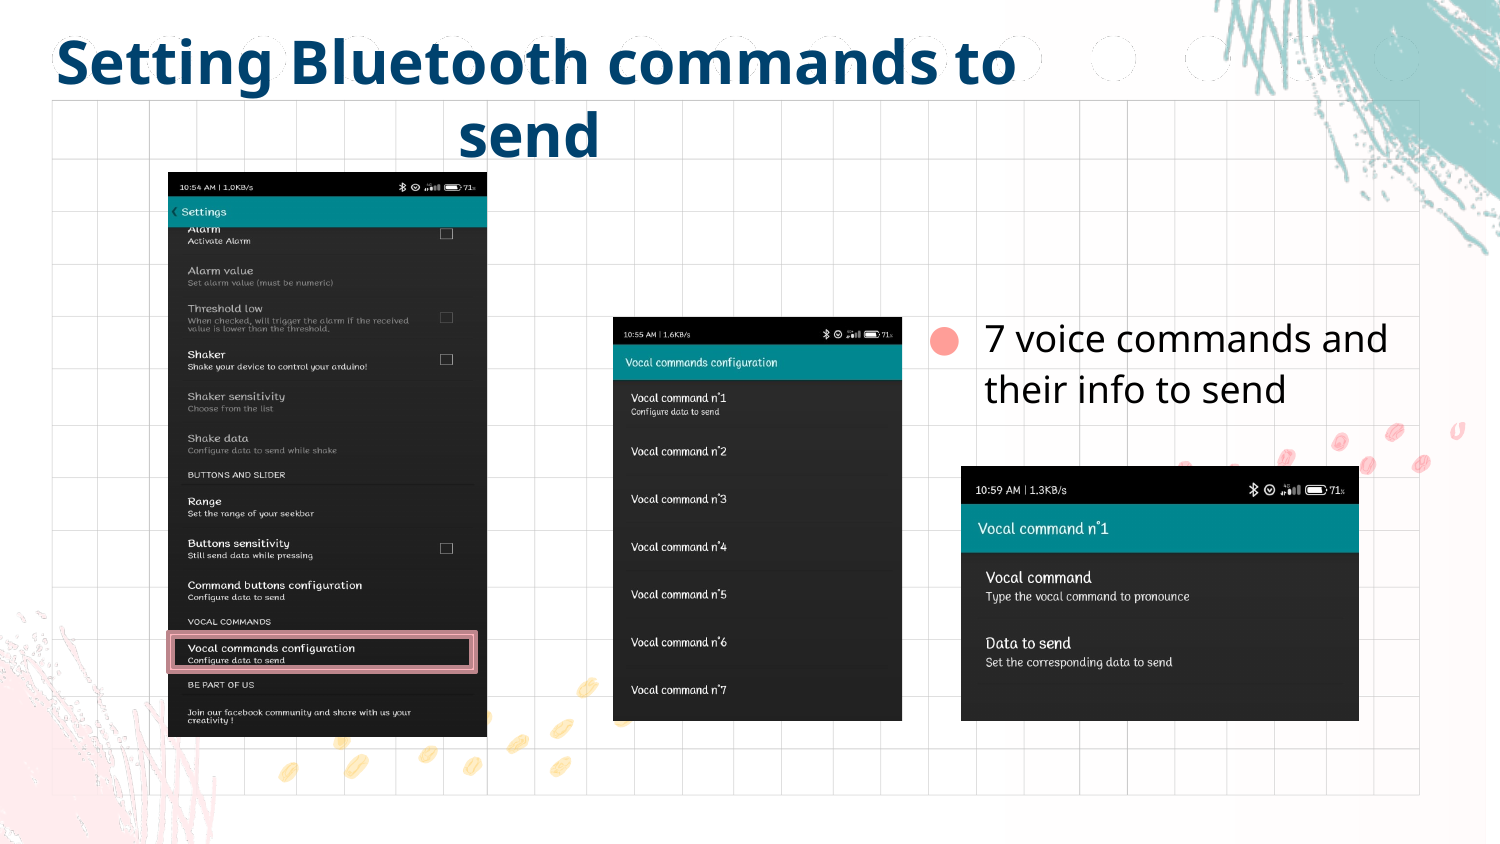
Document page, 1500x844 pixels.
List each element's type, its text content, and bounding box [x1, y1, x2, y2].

picture [1187, 0, 1486, 256]
subtitle 7 voice commands and their info to send [894, 264, 1426, 455]
title Setting Bluetooth commands to send [35, 55, 1041, 139]
picture [0, 0, 1486, 844]
